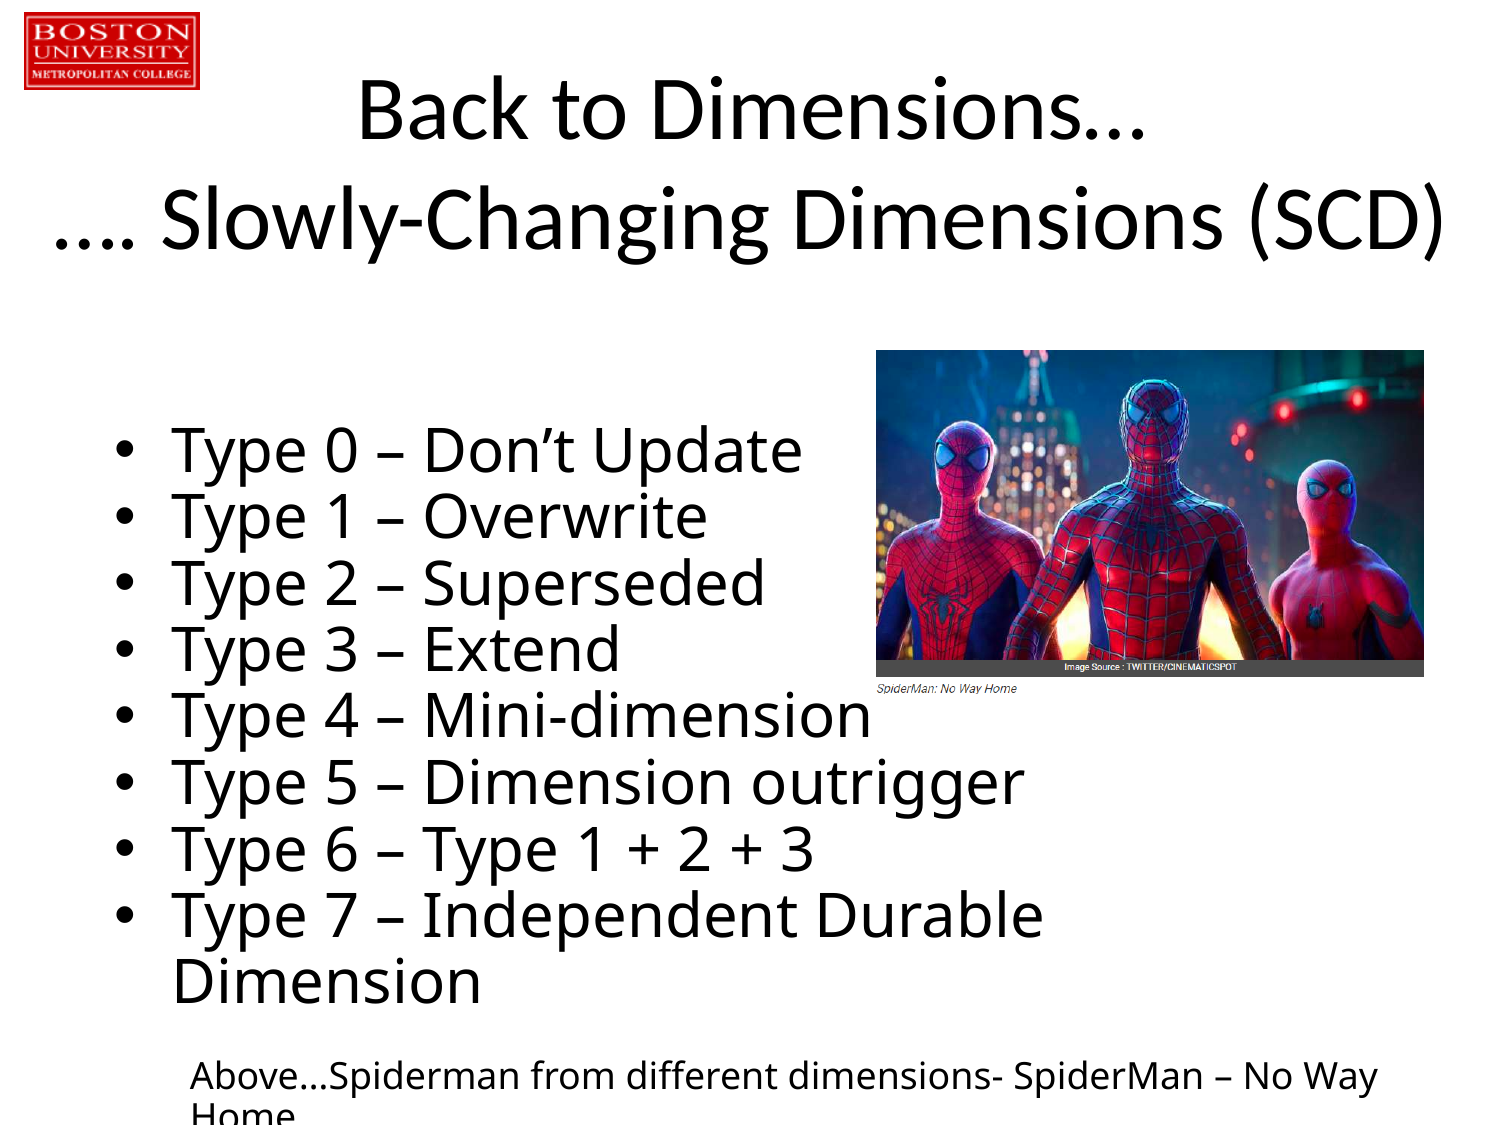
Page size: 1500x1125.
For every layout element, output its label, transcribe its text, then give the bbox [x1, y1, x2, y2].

picture [874, 349, 1424, 694]
picture [1266, 387, 1277, 392]
picture [24, 12, 201, 90]
list Type 0 – Don’t Update Type 1 – Overwrite Type 2 – Superseded Type 3 – Extend Type 4 – Mini-dimension Type 5 – Dimension outrigger Type 6 – Type 1 + 2 + 3 Type 7 – Independent Durable Dimension [99, 411, 1375, 987]
title Back to Dimensions… …. Slowly-Changing Dimensions (SCD) [37, 35, 1468, 275]
picture [1251, 349, 1273, 359]
text_box Above…Spiderman from different dimensions- SpiderMan – No Way Home [174, 1050, 1472, 1125]
picture [1262, 362, 1268, 377]
